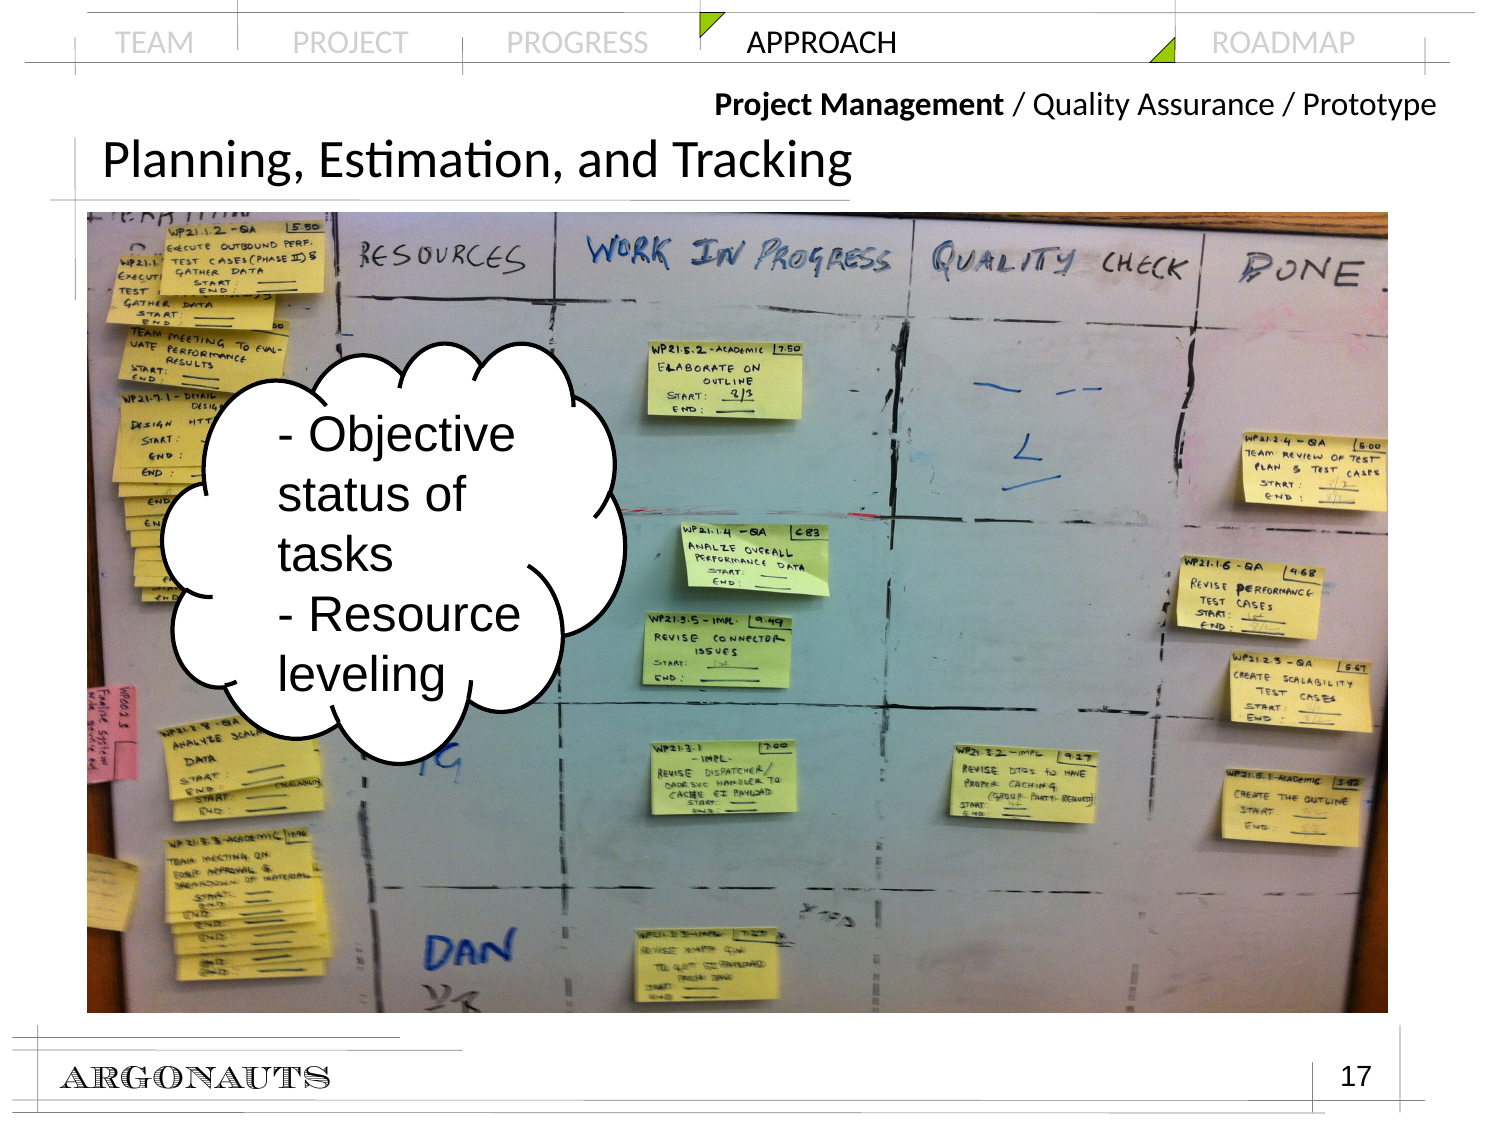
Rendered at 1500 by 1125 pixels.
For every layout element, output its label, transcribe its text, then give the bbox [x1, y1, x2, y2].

picture [87, 212, 1388, 1013]
title Planning, Estimation, and Tracking [87, 112, 1413, 200]
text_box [162, 341, 626, 763]
picture [50, 1055, 350, 1099]
slide_number 17 [1074, 1050, 1388, 1125]
text_box Project Management / Quality Assurance / Prototype [699, 74, 1500, 130]
